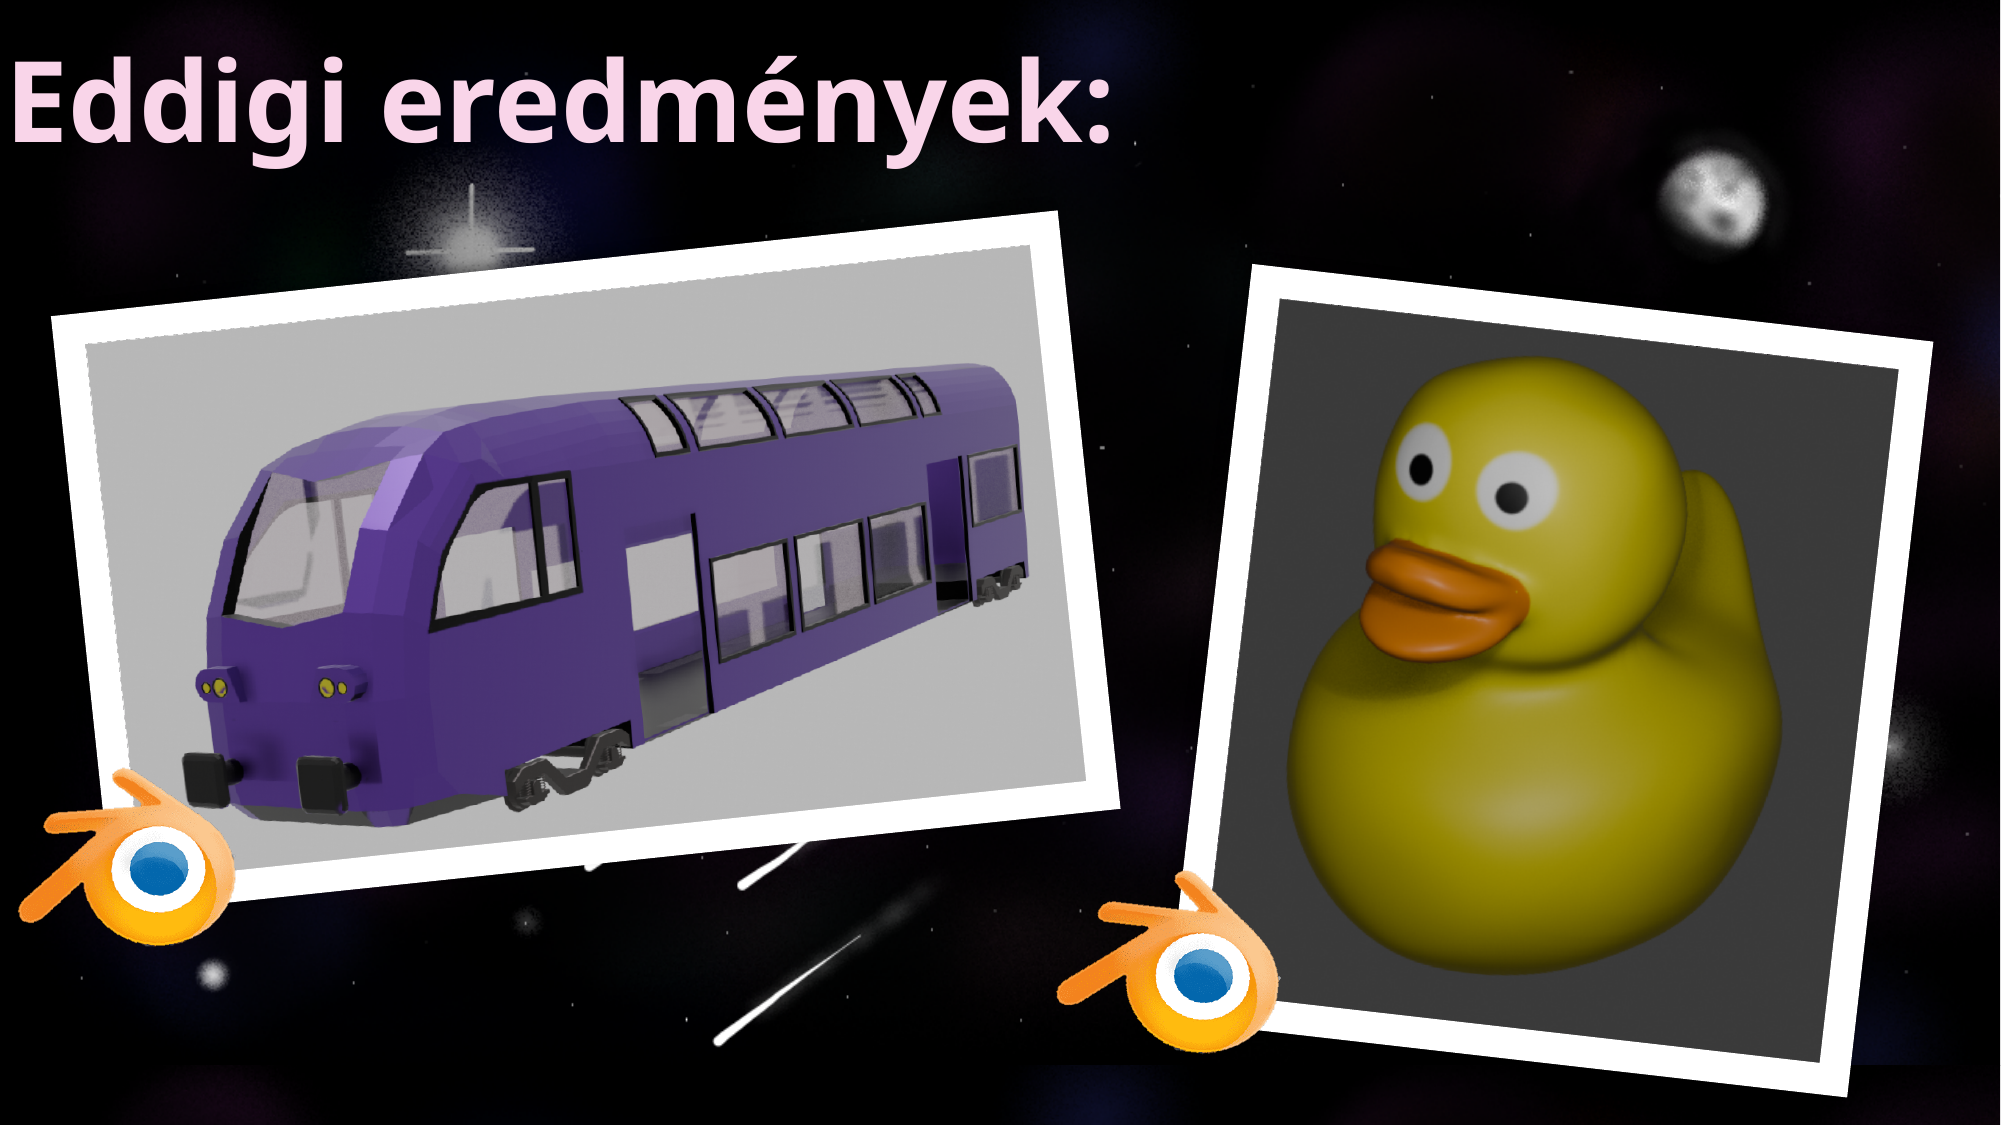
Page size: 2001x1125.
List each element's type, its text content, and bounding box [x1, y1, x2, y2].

text_box Eddigi eredmények: [0, 22, 1131, 173]
picture [0, 0, 2001, 1125]
